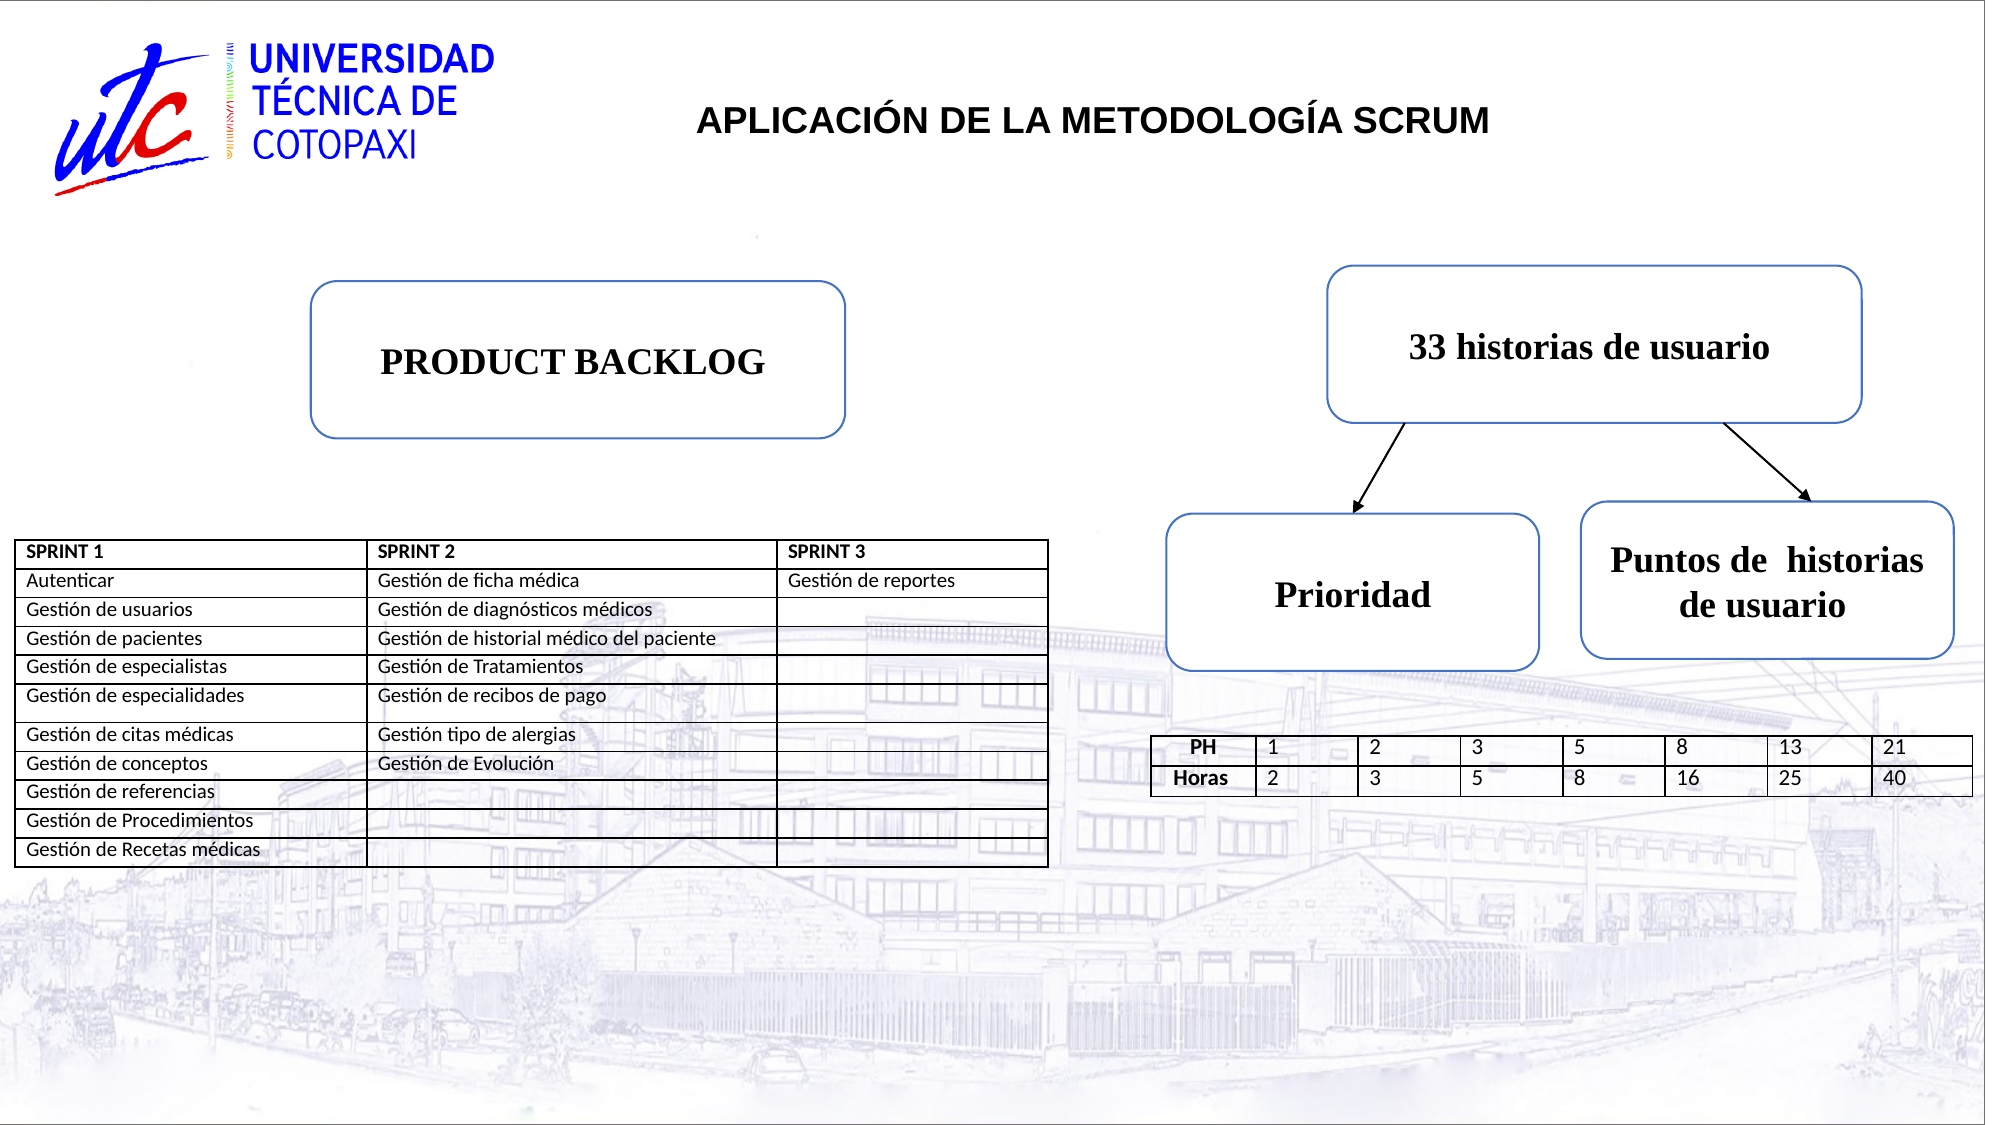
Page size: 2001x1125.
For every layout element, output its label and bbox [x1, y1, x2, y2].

picture [0, 0, 1985, 1125]
text_box [1352, 422, 1405, 514]
text_box [1723, 422, 1812, 502]
